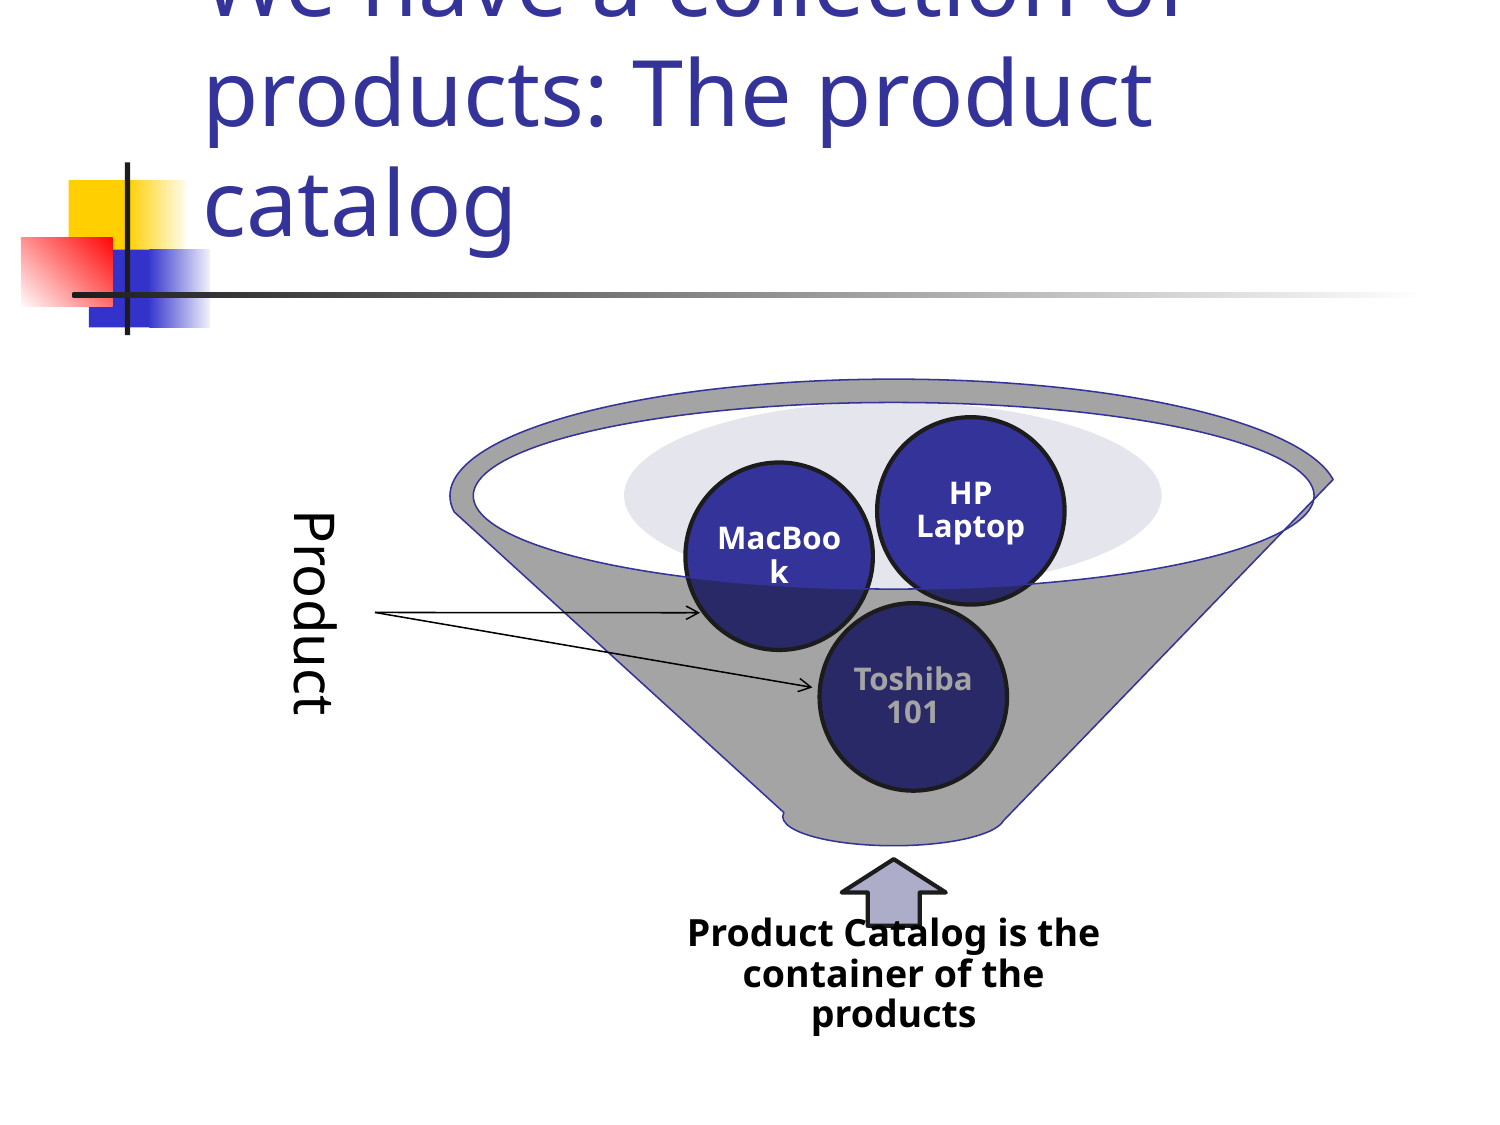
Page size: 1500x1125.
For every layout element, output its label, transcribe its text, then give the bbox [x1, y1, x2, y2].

title We have a collection of products: The product catalog [187, 74, 1467, 263]
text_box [374, 612, 813, 688]
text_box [30, 518, 532, 707]
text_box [312, 374, 1476, 1042]
